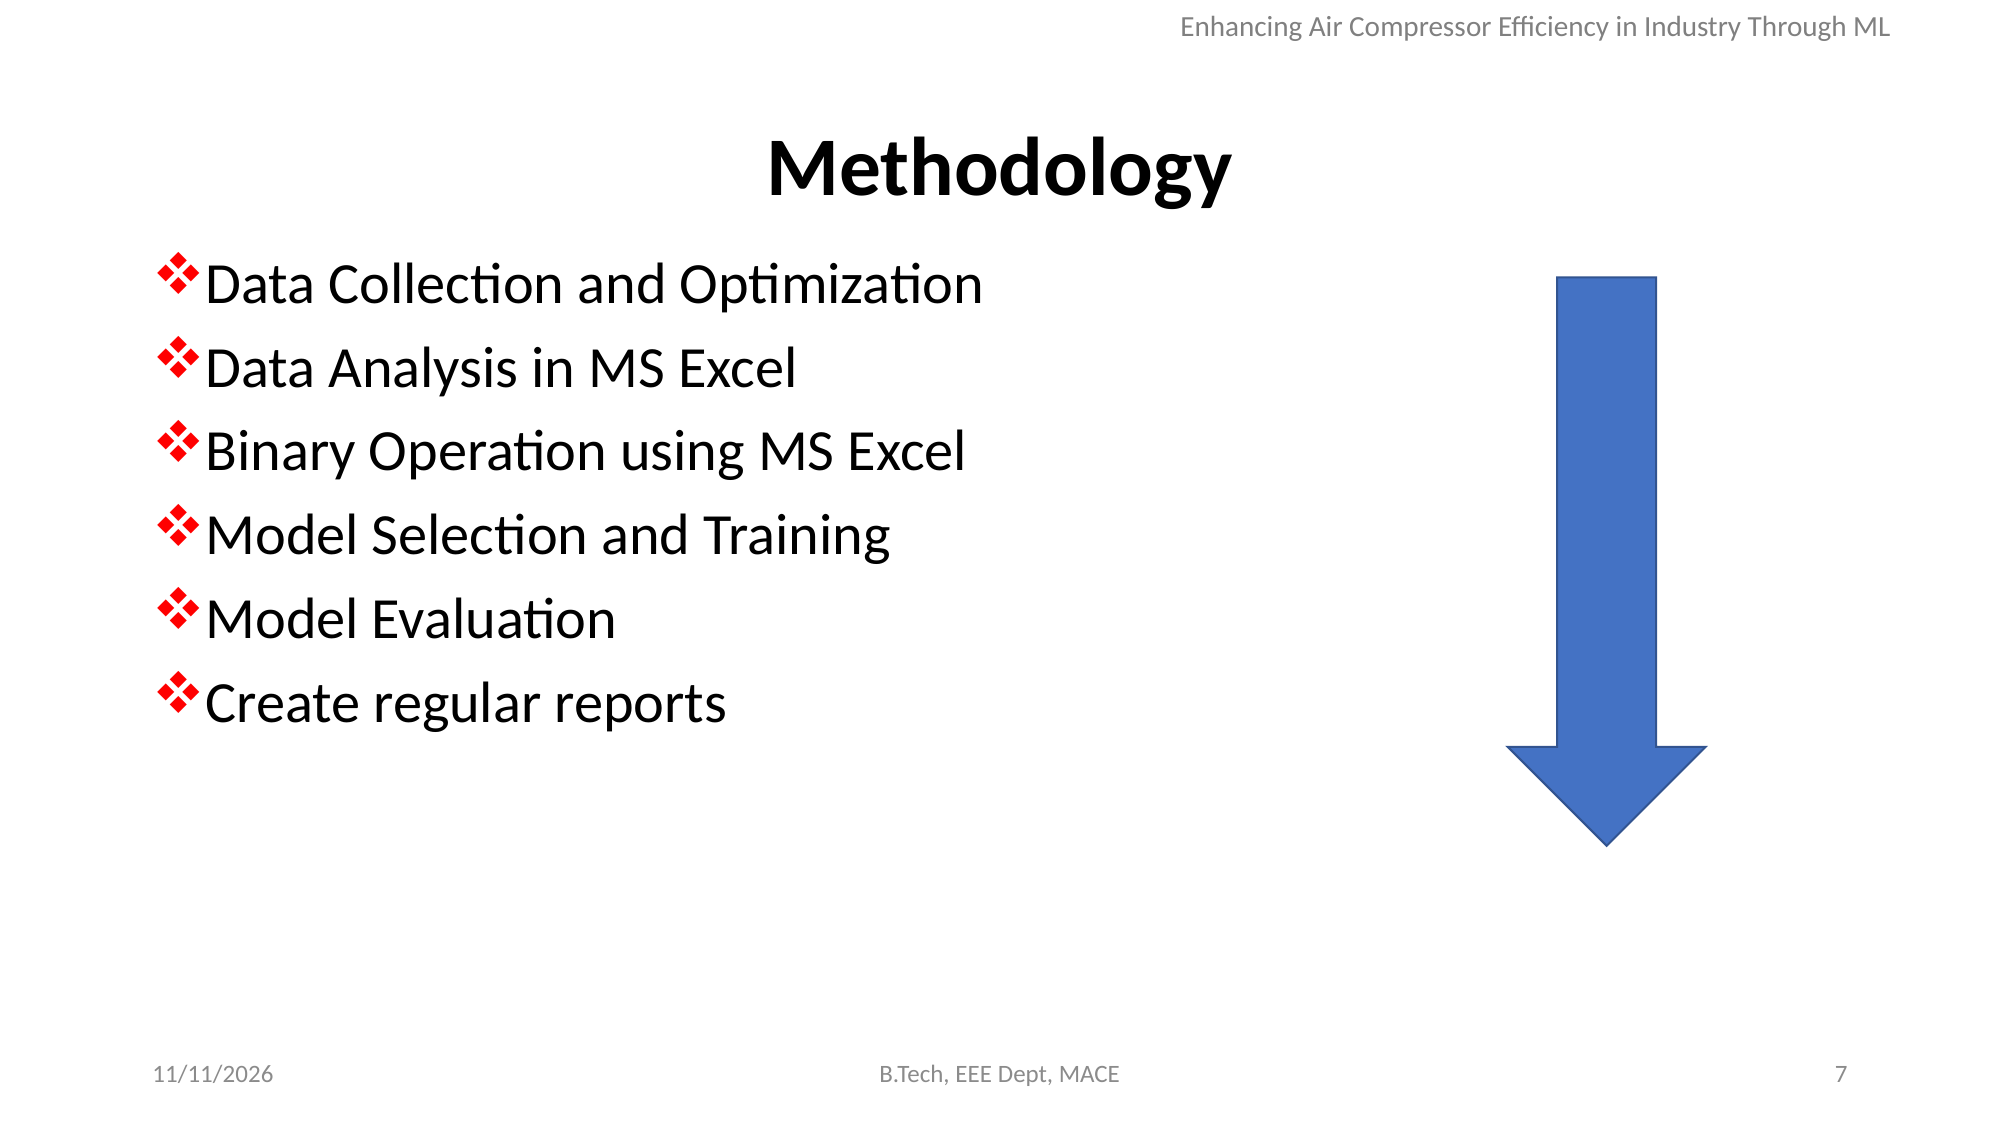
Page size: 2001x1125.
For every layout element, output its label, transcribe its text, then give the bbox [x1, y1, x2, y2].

text_box Enhancing Air Compressor Efficiency in Industry Through ML [1068, 0, 2000, 50]
footer B.Tech, EEE Dept, MACE [662, 1042, 1338, 1103]
title Methodology [137, 59, 1863, 245]
text_box [1505, 276, 1709, 848]
slide_number 7 [1412, 1042, 1863, 1103]
list Data Collection and Optimization Data Analysis in MS Excel Binary Operation using MS Excel Model Selection and Training Model Evaluation Create regular reports [137, 245, 1863, 960]
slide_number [137, 1042, 588, 1103]
